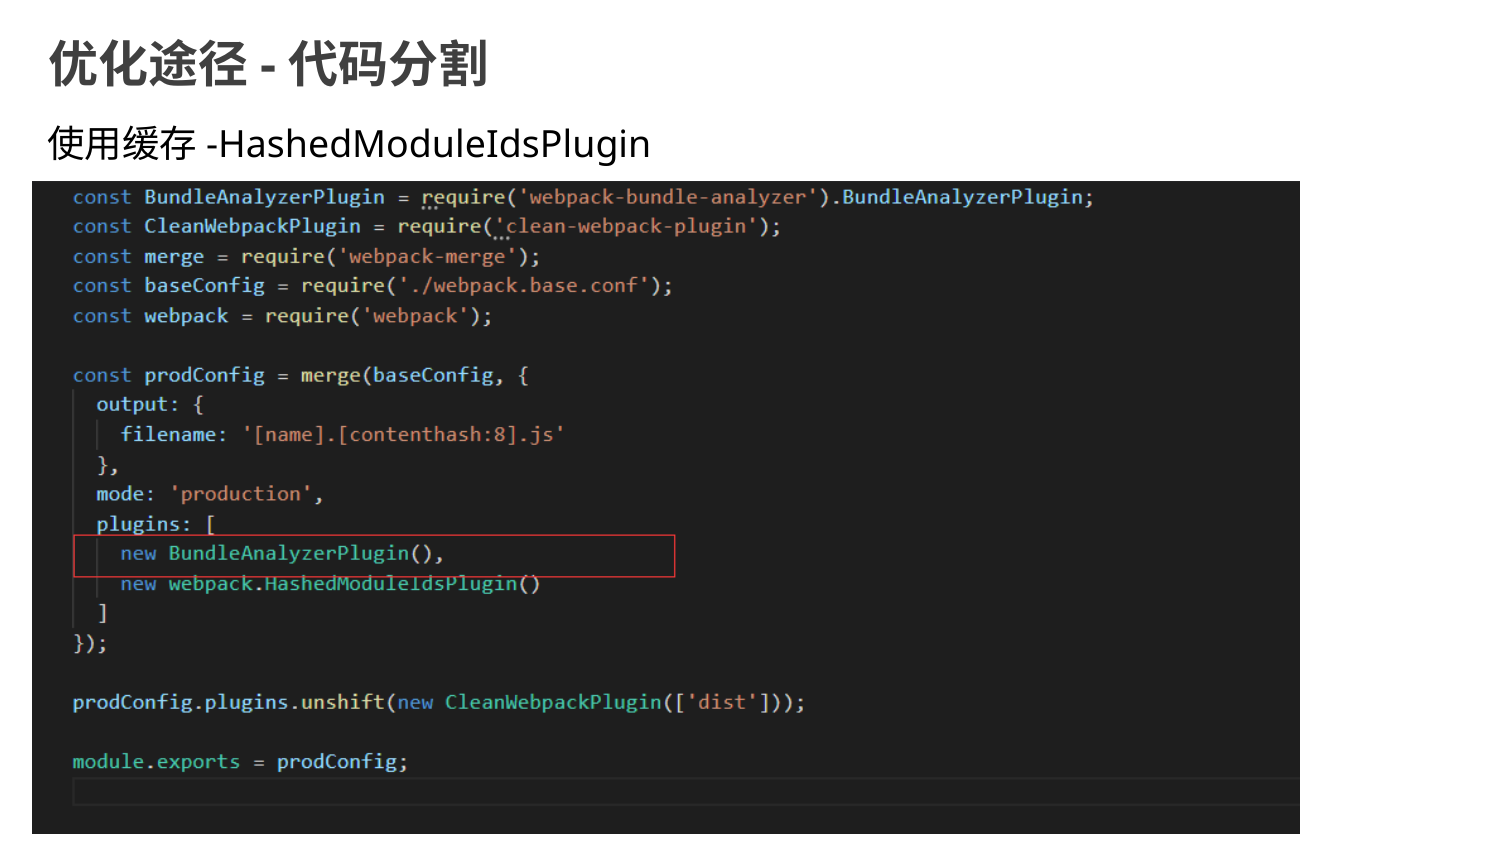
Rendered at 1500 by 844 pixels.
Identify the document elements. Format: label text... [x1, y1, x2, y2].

text_box 使用缓存-HashedModuleIdsPlugin [32, 112, 864, 173]
text_box 优化途径-代码分割 [32, 24, 714, 101]
picture [32, 181, 1300, 834]
